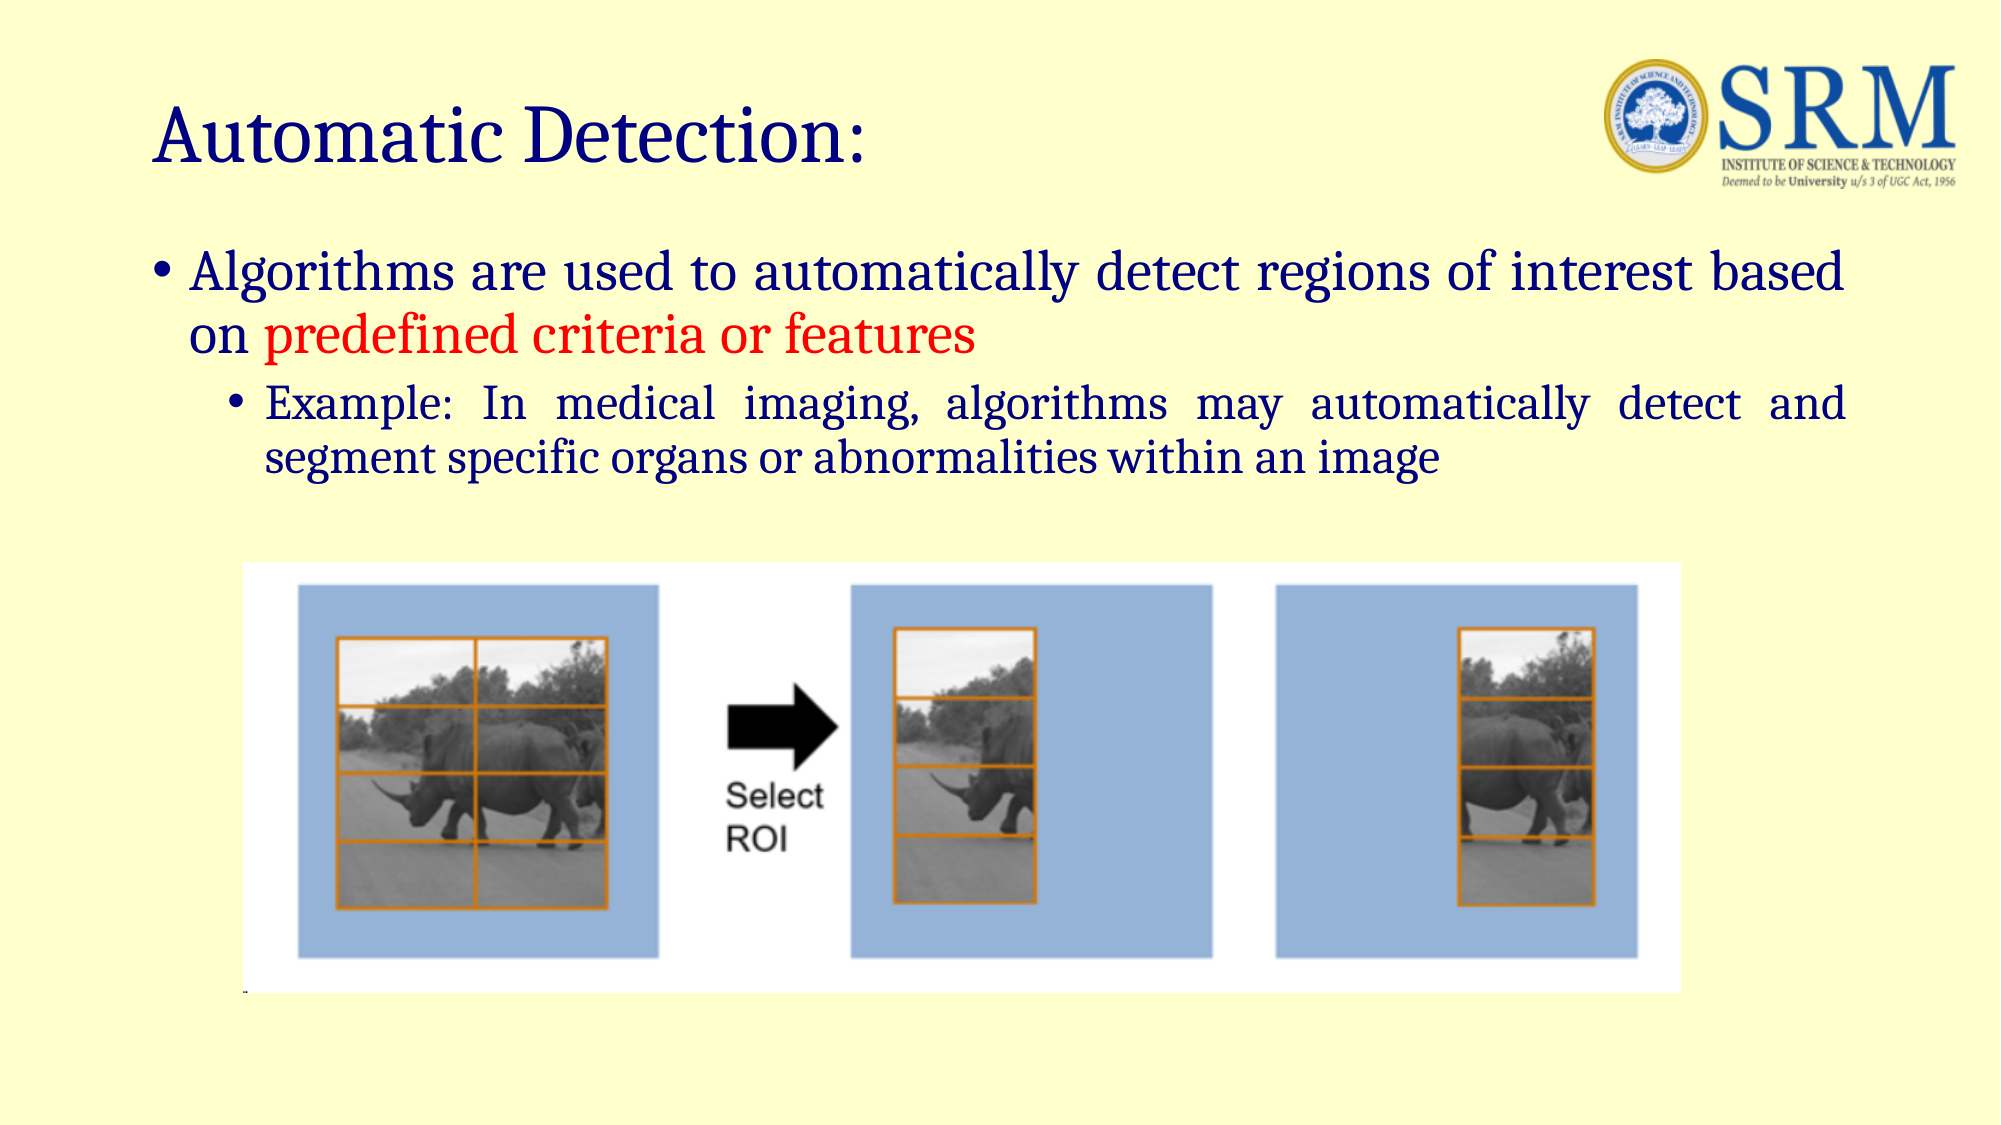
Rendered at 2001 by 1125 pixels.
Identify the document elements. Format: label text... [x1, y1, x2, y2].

title Automatic Detection: [137, 59, 1594, 211]
picture [242, 562, 1681, 993]
picture [1604, 59, 1956, 189]
list Algorithms are used to automatically detect regions of interest based on predefined criteria or features Example: In medical imaging, algorithms may automatically detect and segment specific organs or abnormalities within an image [137, 232, 1863, 1016]
